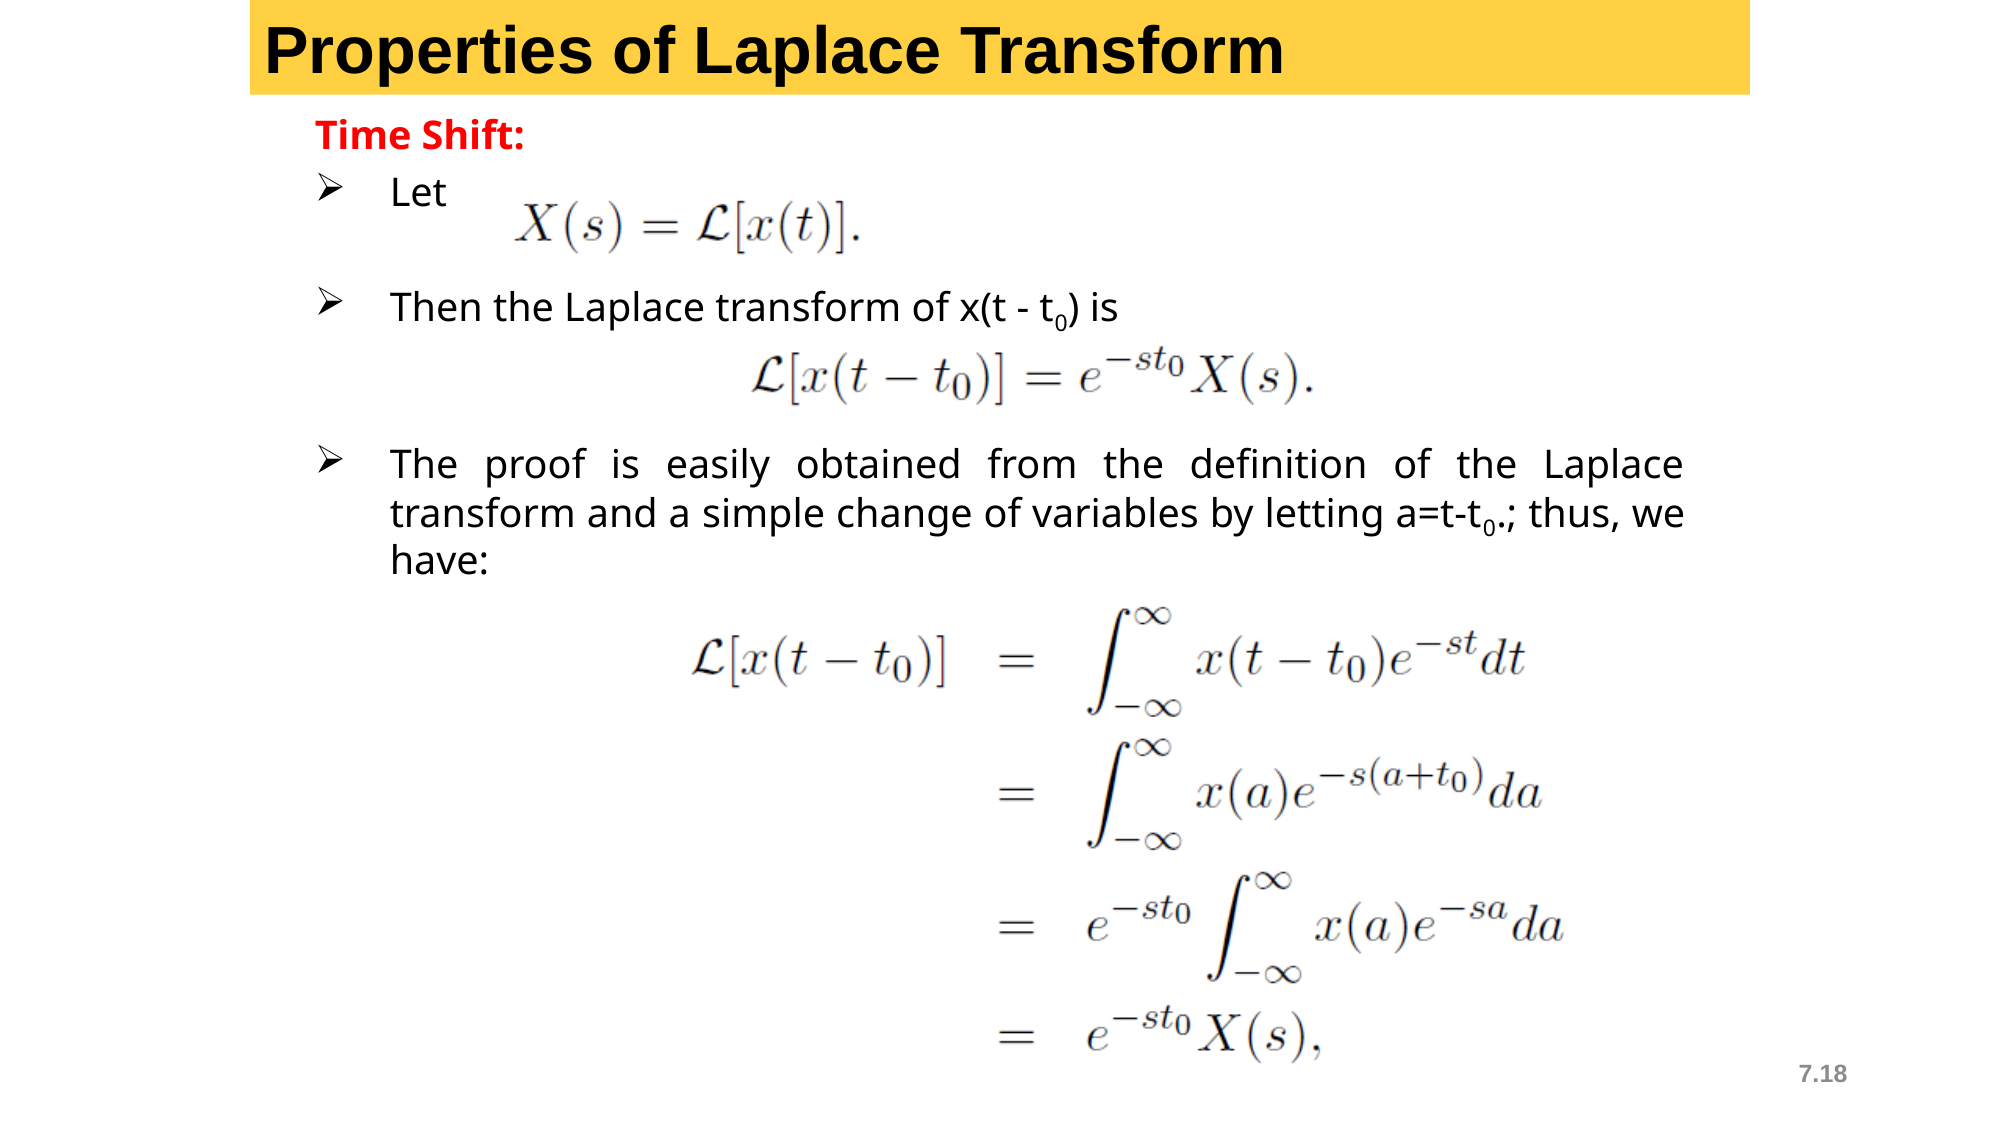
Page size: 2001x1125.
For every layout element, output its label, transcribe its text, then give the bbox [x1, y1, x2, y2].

picture [512, 187, 863, 263]
picture [749, 337, 1313, 416]
slide_number 7.18 [1412, 1042, 1863, 1103]
text_box Properties of Laplace Transform [249, 0, 1750, 95]
text_box Time Shift: Let Then the Laplace transform of x(t - t0) is The proof is easily obtained from the definition of the Laplace transform and a simple change of variables by letting a=t-t0.; thus, we have: [300, 105, 1700, 592]
picture [687, 587, 1572, 1068]
